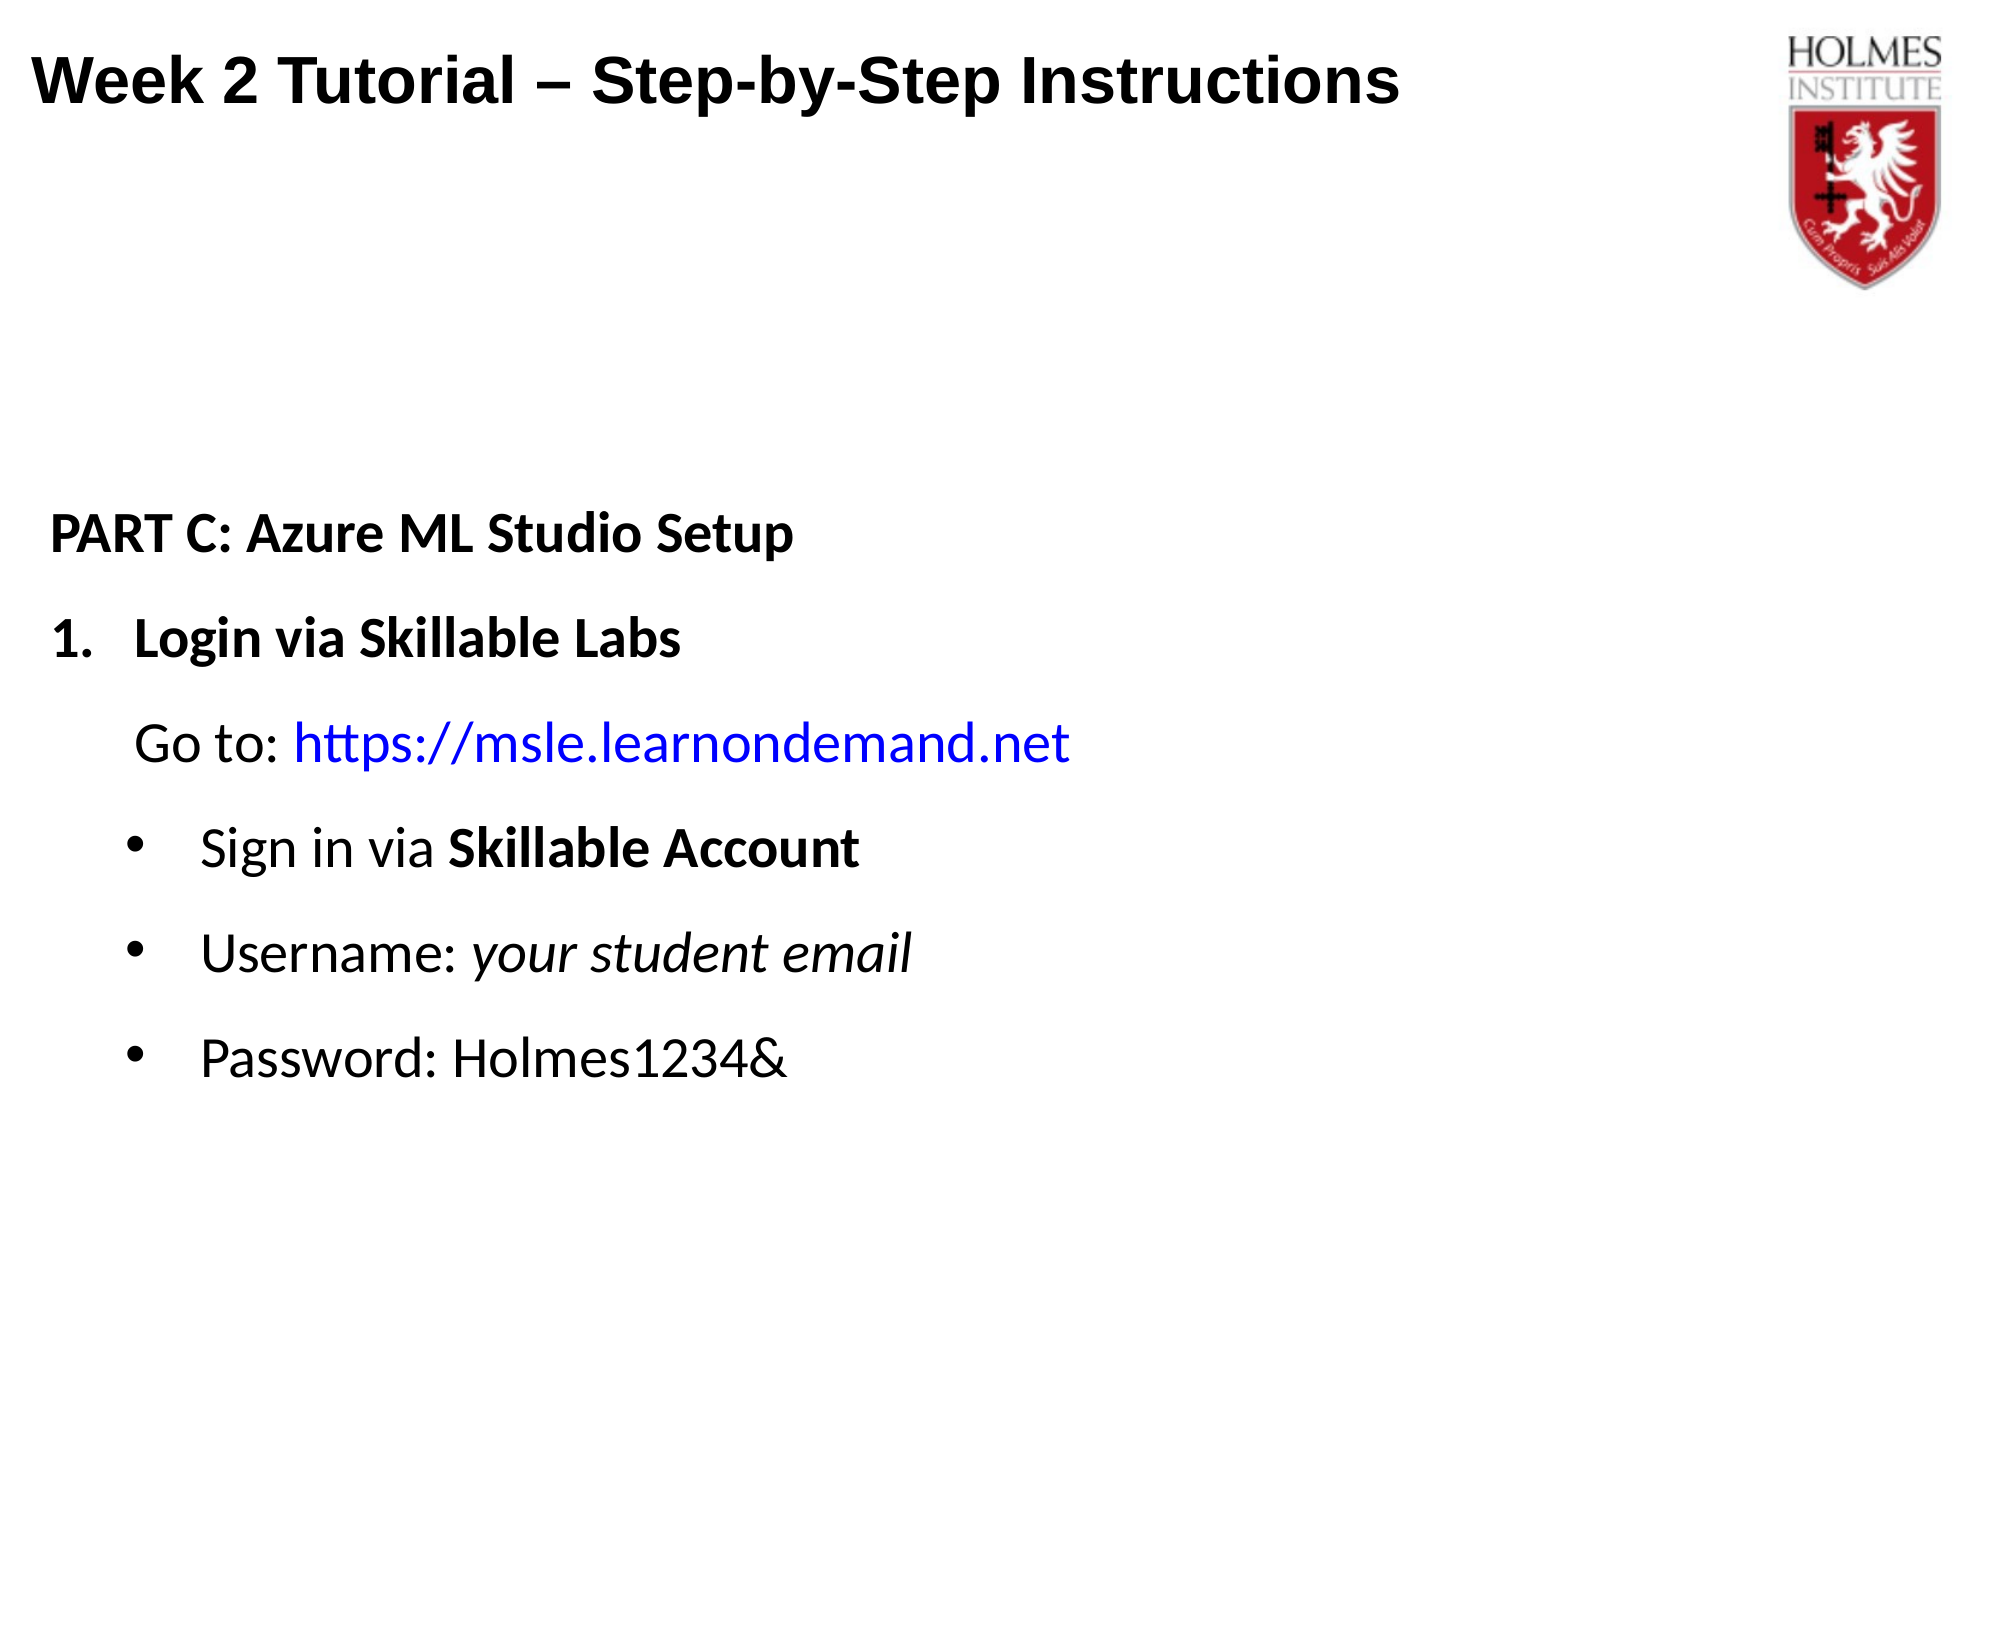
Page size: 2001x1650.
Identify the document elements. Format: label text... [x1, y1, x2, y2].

picture [1682, 0, 2000, 313]
text_box PART C: Azure ML Studio Setup Login via Skillable Labs Go to: https://msle.learnondemand.net Sign in via Skillable Account Username: your student email Password: Holmes1234& [35, 451, 1965, 1097]
text_box Week 2 Tutorial – Step-by-Step Instructions [31, 35, 1677, 117]
